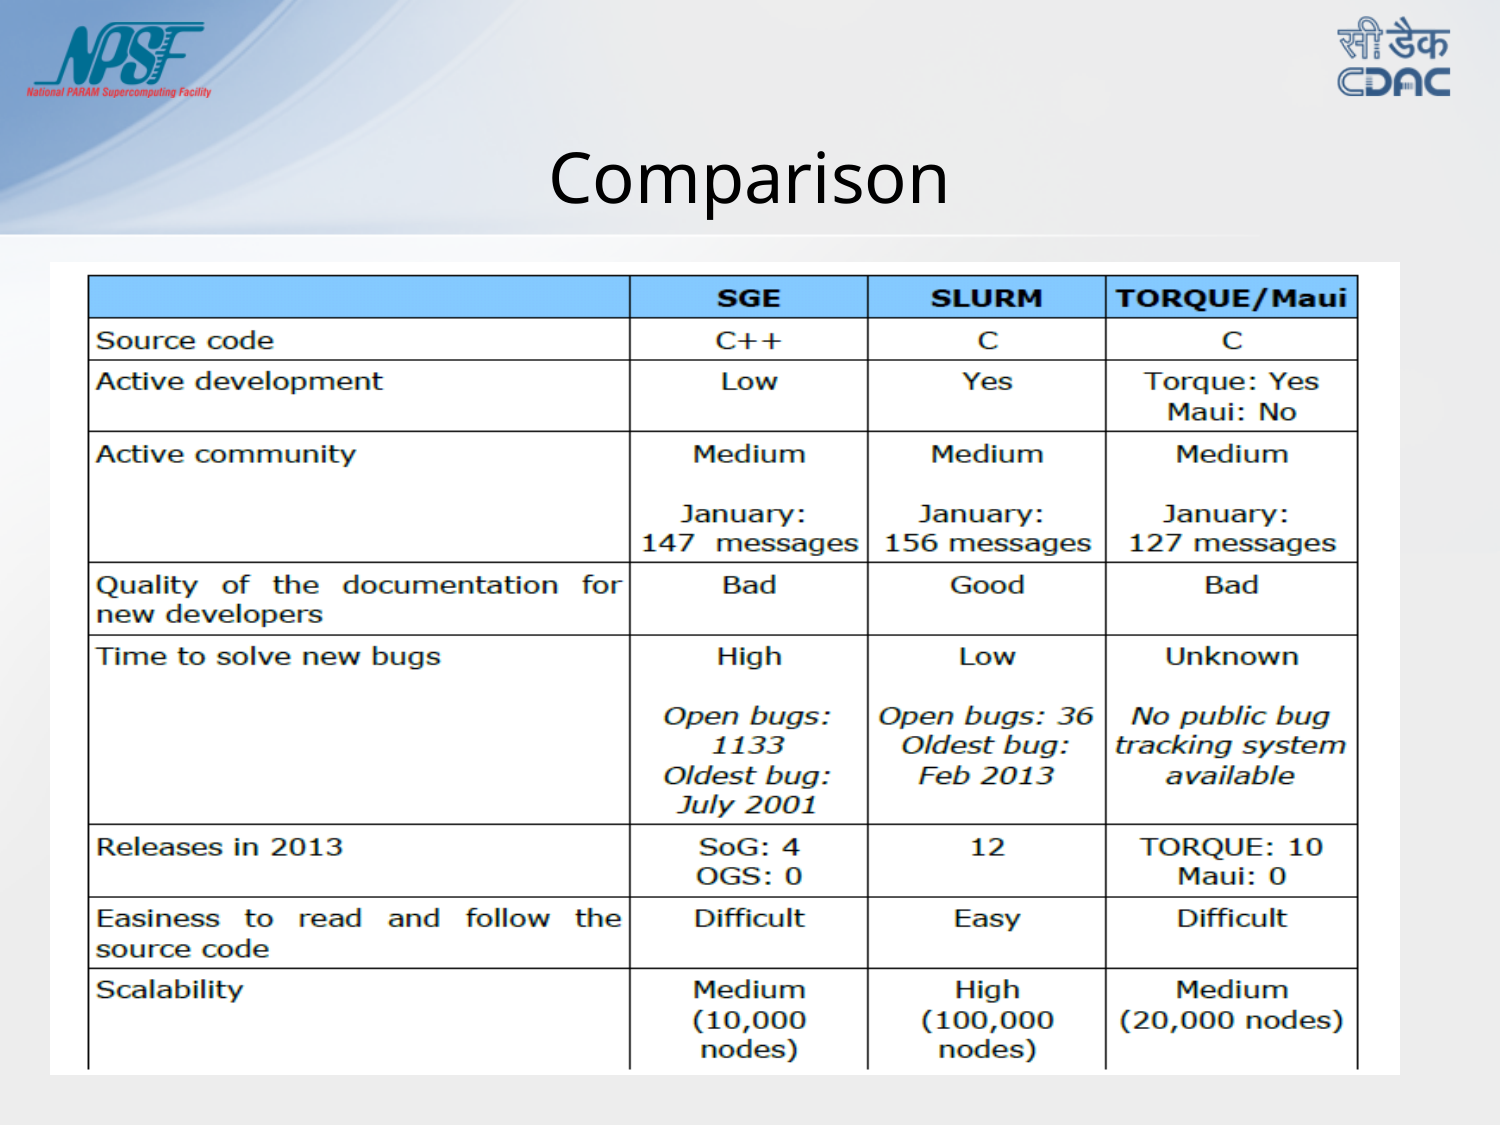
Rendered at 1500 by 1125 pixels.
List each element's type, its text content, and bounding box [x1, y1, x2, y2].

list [49, 261, 1401, 1076]
title Comparison [75, 125, 1425, 225]
picture [0, 12, 1500, 1125]
